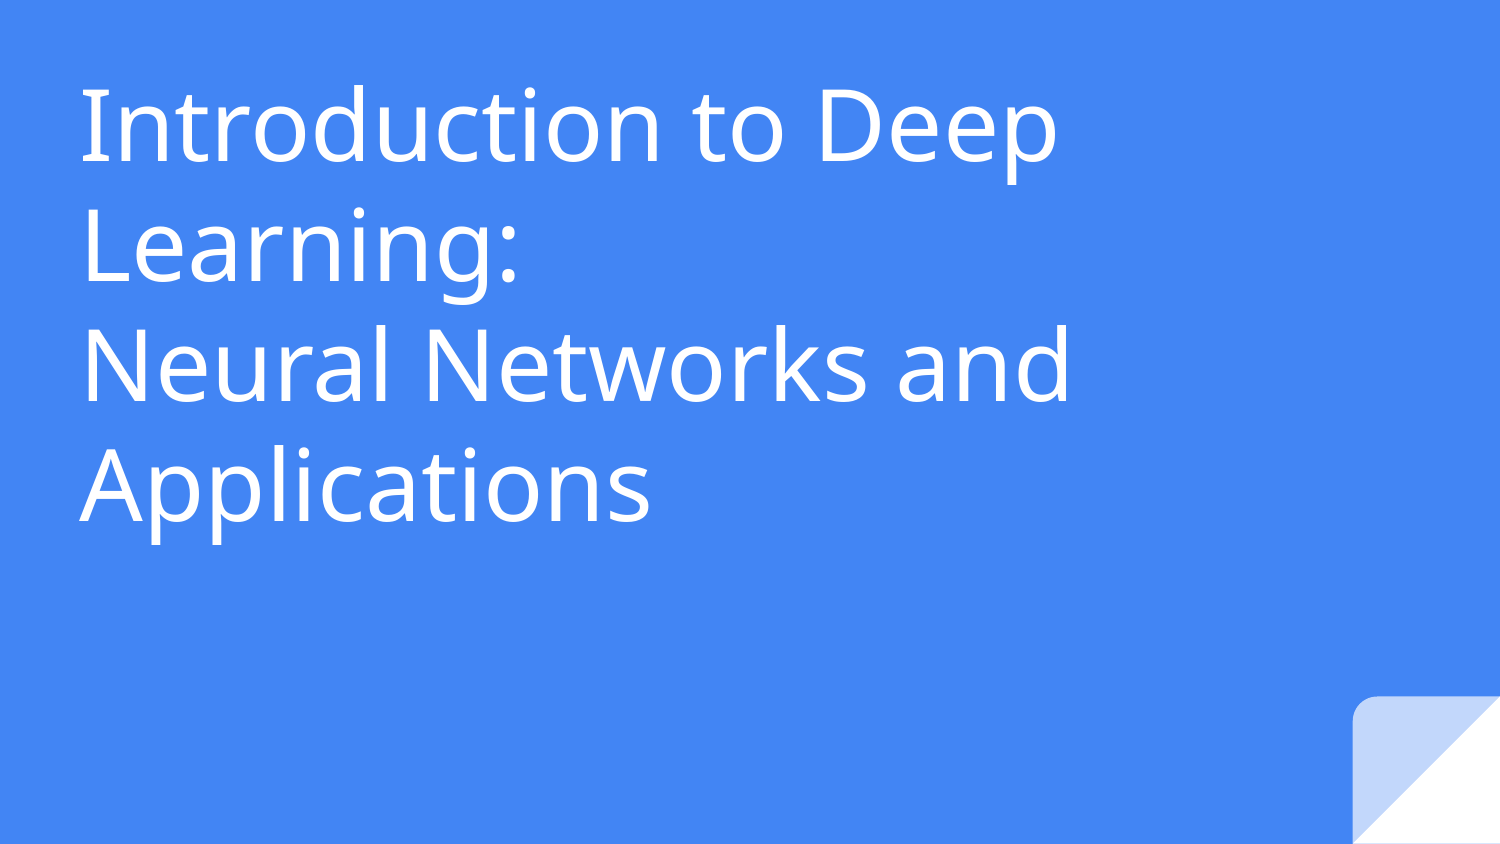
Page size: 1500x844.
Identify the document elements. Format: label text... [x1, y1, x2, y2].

title Introduction to Deep Learning: Neural Networks and Applications [64, 30, 1413, 677]
